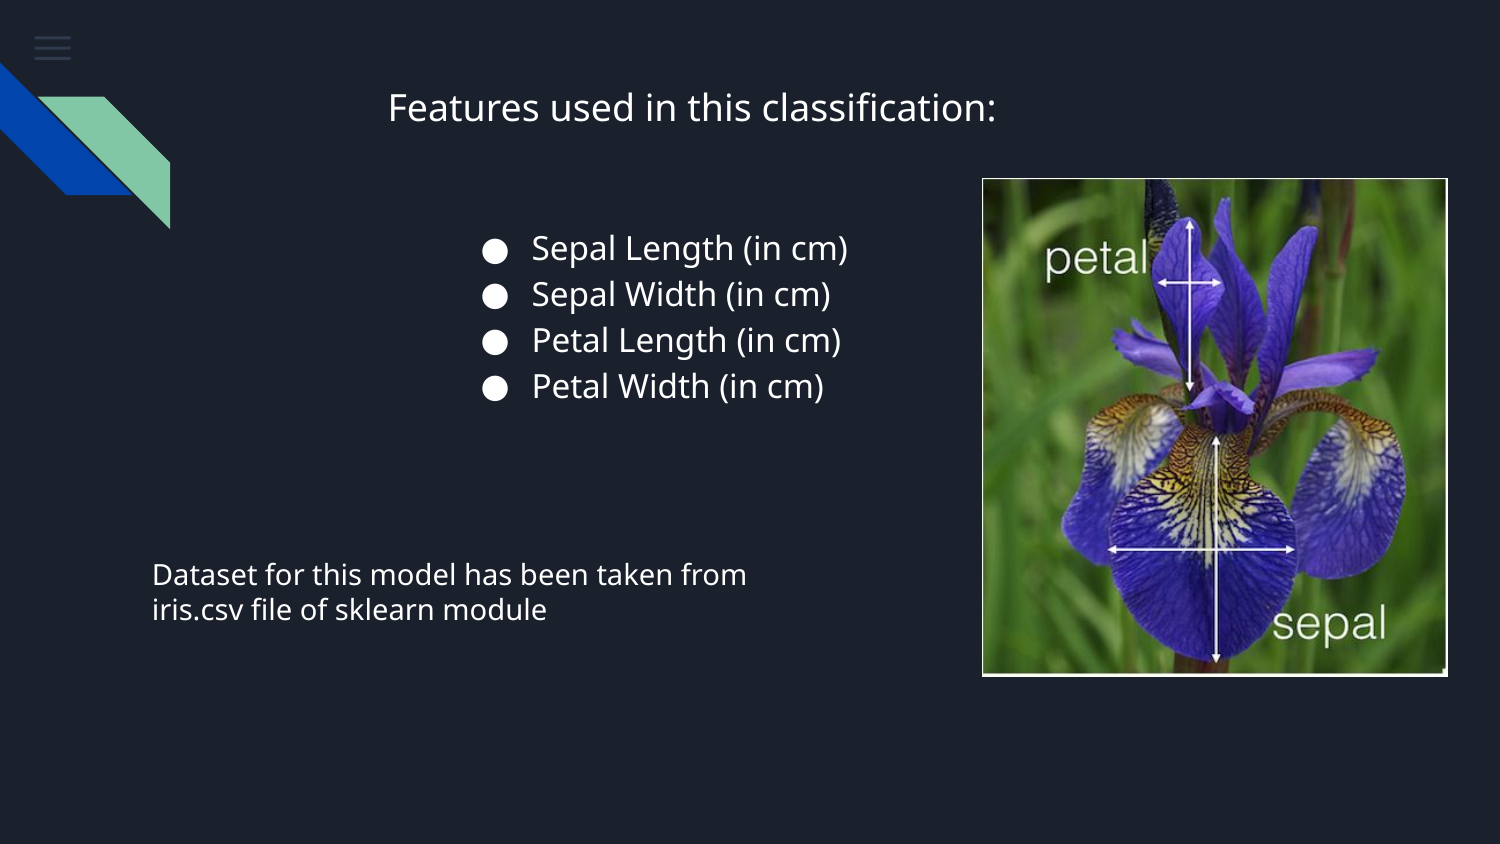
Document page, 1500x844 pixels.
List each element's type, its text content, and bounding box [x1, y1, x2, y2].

text_box Dataset for this model has been taken from iris.csv file of sklearn module [137, 548, 838, 634]
title Features used in this classification: [372, 69, 1122, 214]
picture [982, 178, 1448, 677]
list Sepal Length (in cm) Sepal Width (in cm) Petal Length (in cm) Petal Width (in cm) [441, 206, 977, 445]
